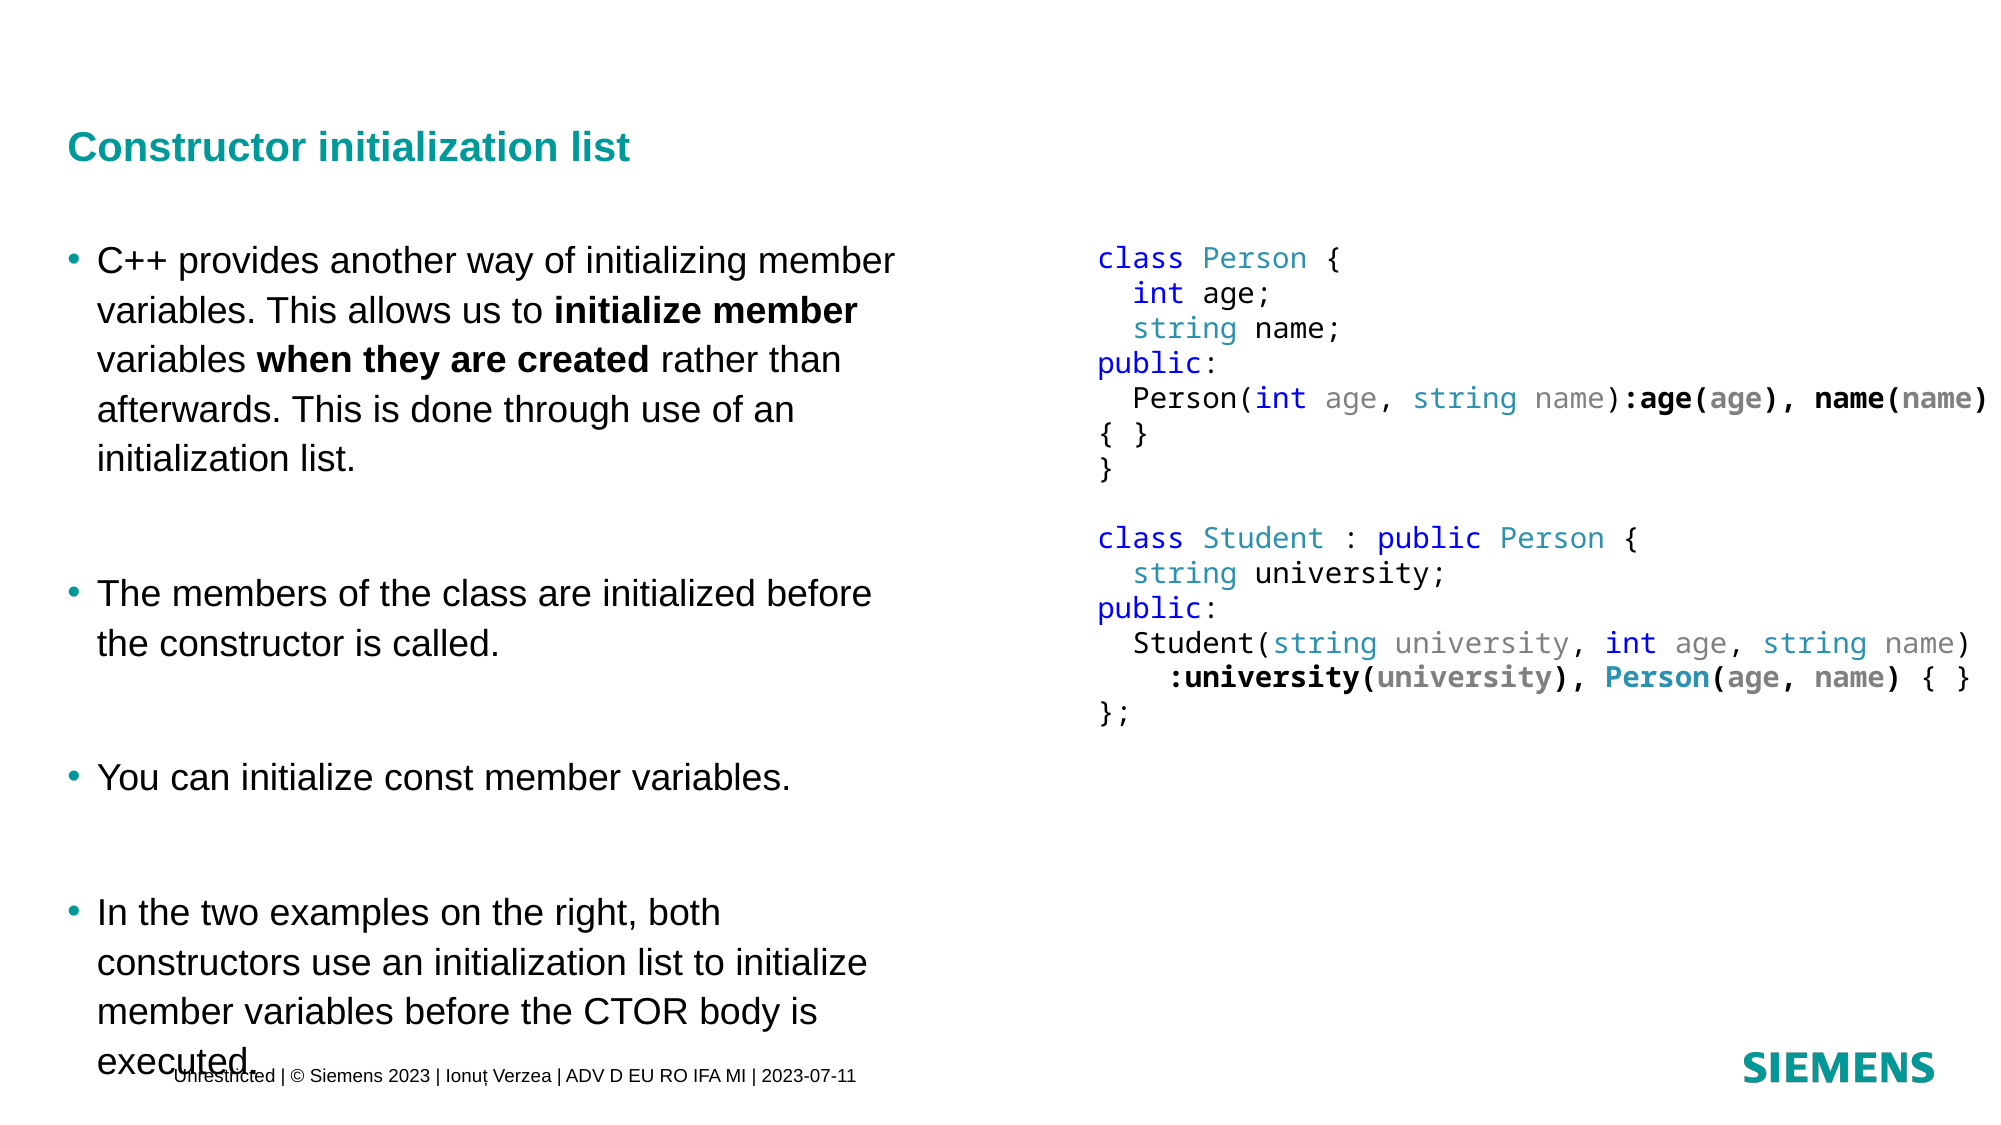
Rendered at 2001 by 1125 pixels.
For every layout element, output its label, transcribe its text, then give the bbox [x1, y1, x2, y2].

list C++ provides another way of initializing member variables. This allows us to initialize member variables when they are created rather than afterwards. This is done through use of an initialization list. The members of the class are initialized before the constructor is called. You can initialize const member variables. In the two examples on the right, both constructors use an initialization list to initialize member variables before the CTOR body is executed. [67, 231, 923, 982]
text_box class Person { int age; string name; public: Person(int age, string name):age(age), name(name) { } } class Student : public Person { string university; public: Student(string university, int age, string name) :university(university), Person(age, name) { } }; [1082, 231, 2000, 806]
footer Unrestricted | © Siemens 2023 | Ionuț Verzea | ADV D EU RO IFA MI | 2023-07-11 [173, 1035, 1686, 1125]
picture [1744, 1052, 1934, 1083]
title Constructor initialization list [67, 78, 1686, 173]
